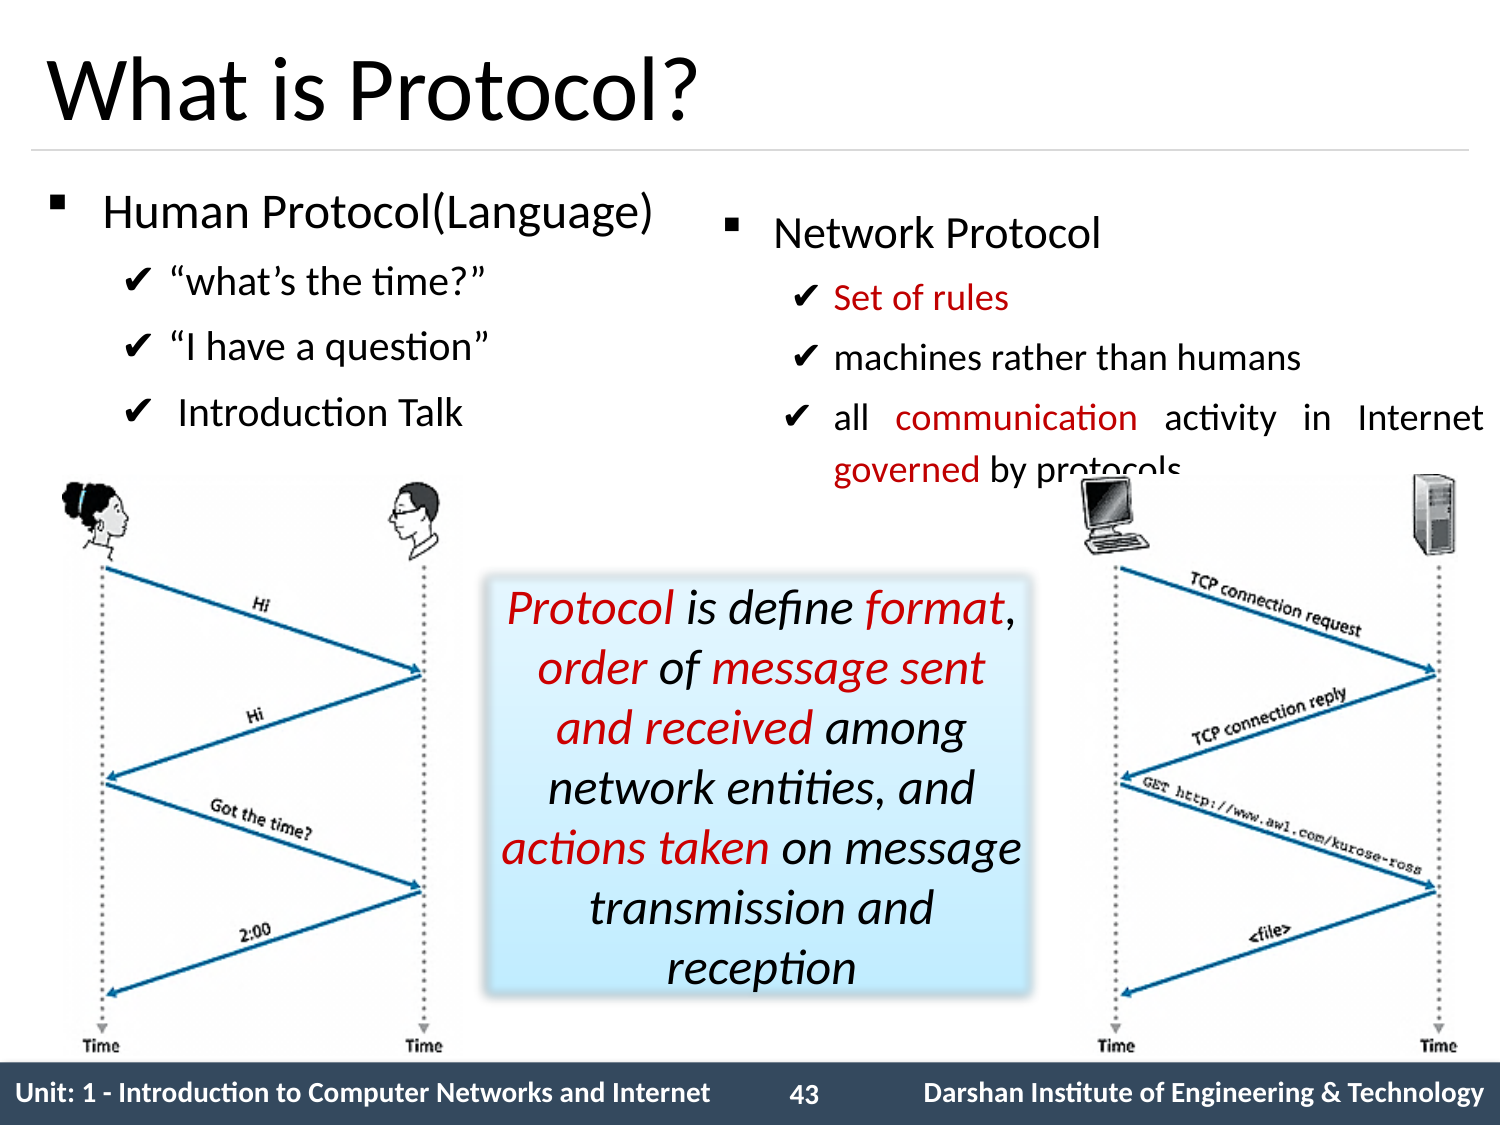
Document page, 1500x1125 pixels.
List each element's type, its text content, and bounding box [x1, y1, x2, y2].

text_box Protocol is define format, order of message sent and received among network entities, and actions taken on message transmission and reception [494, 583, 1024, 987]
list Human Protocol(Language) “what’s the time?” “I have a question” Introduction Talk [31, 162, 1469, 1038]
picture [1070, 474, 1459, 1056]
title What is Protocol? [31, 17, 1469, 150]
picture [62, 474, 463, 1056]
list Network Protocol Set of rules machines rather than humans all communication activity in Internet governed by protocols. [706, 187, 1500, 500]
